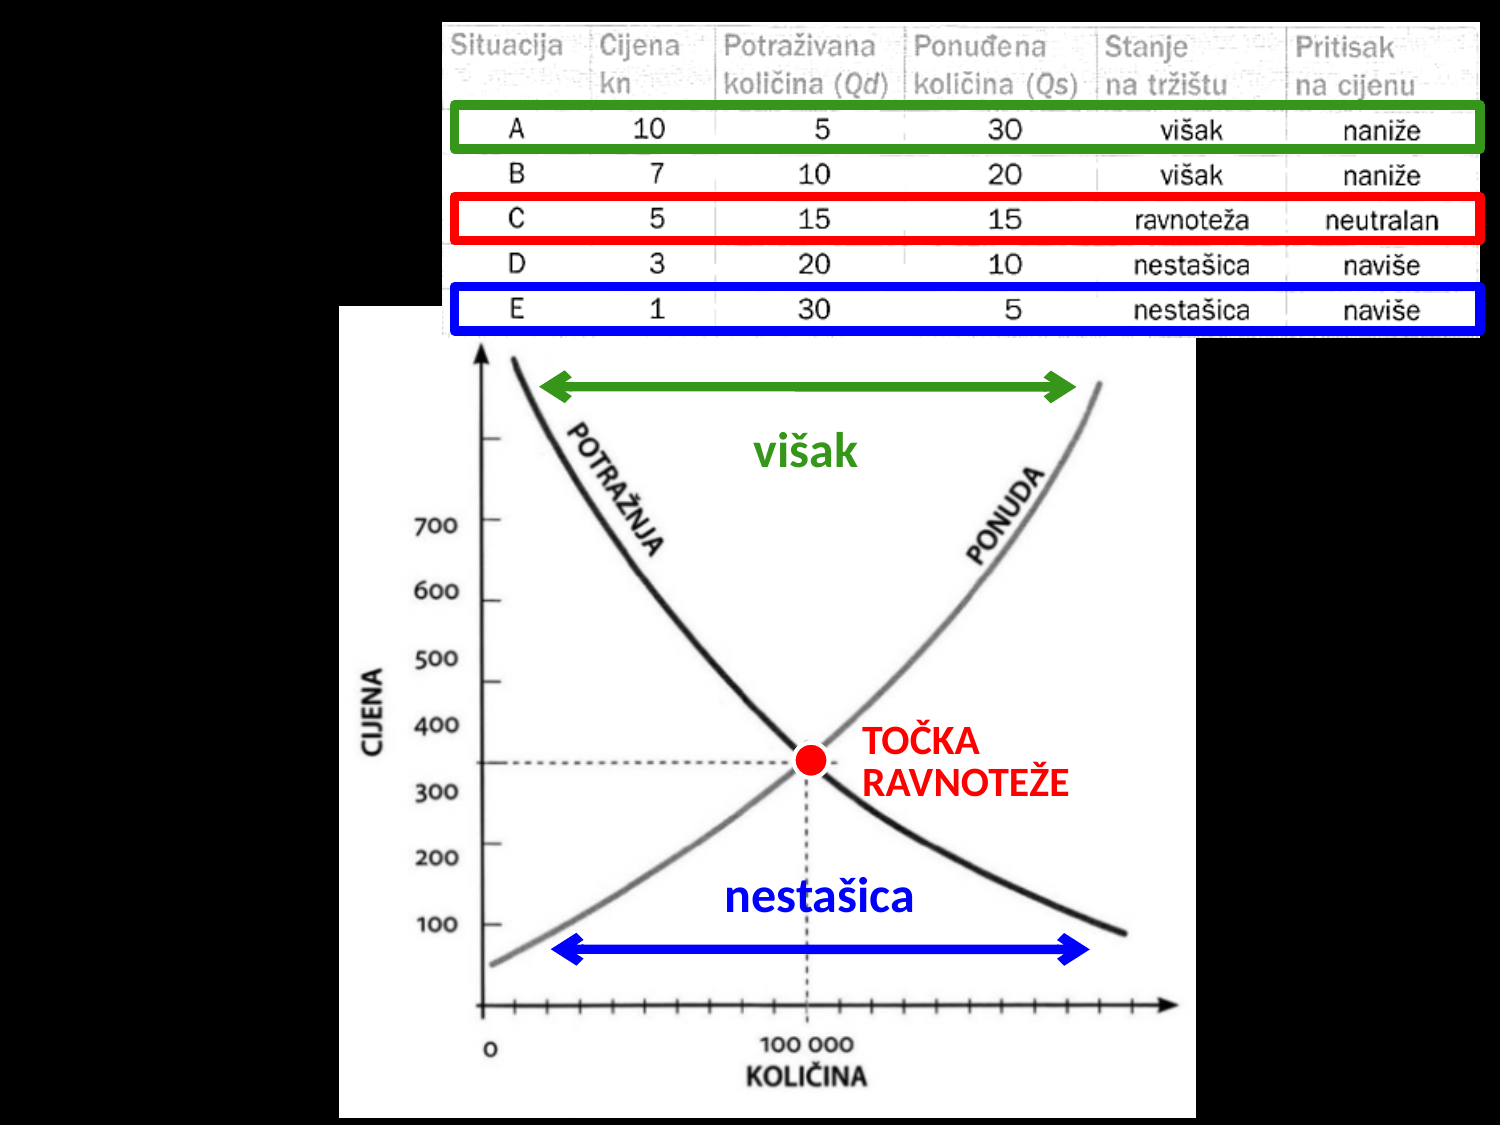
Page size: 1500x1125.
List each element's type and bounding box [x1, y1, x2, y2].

picture [339, 22, 1480, 1118]
